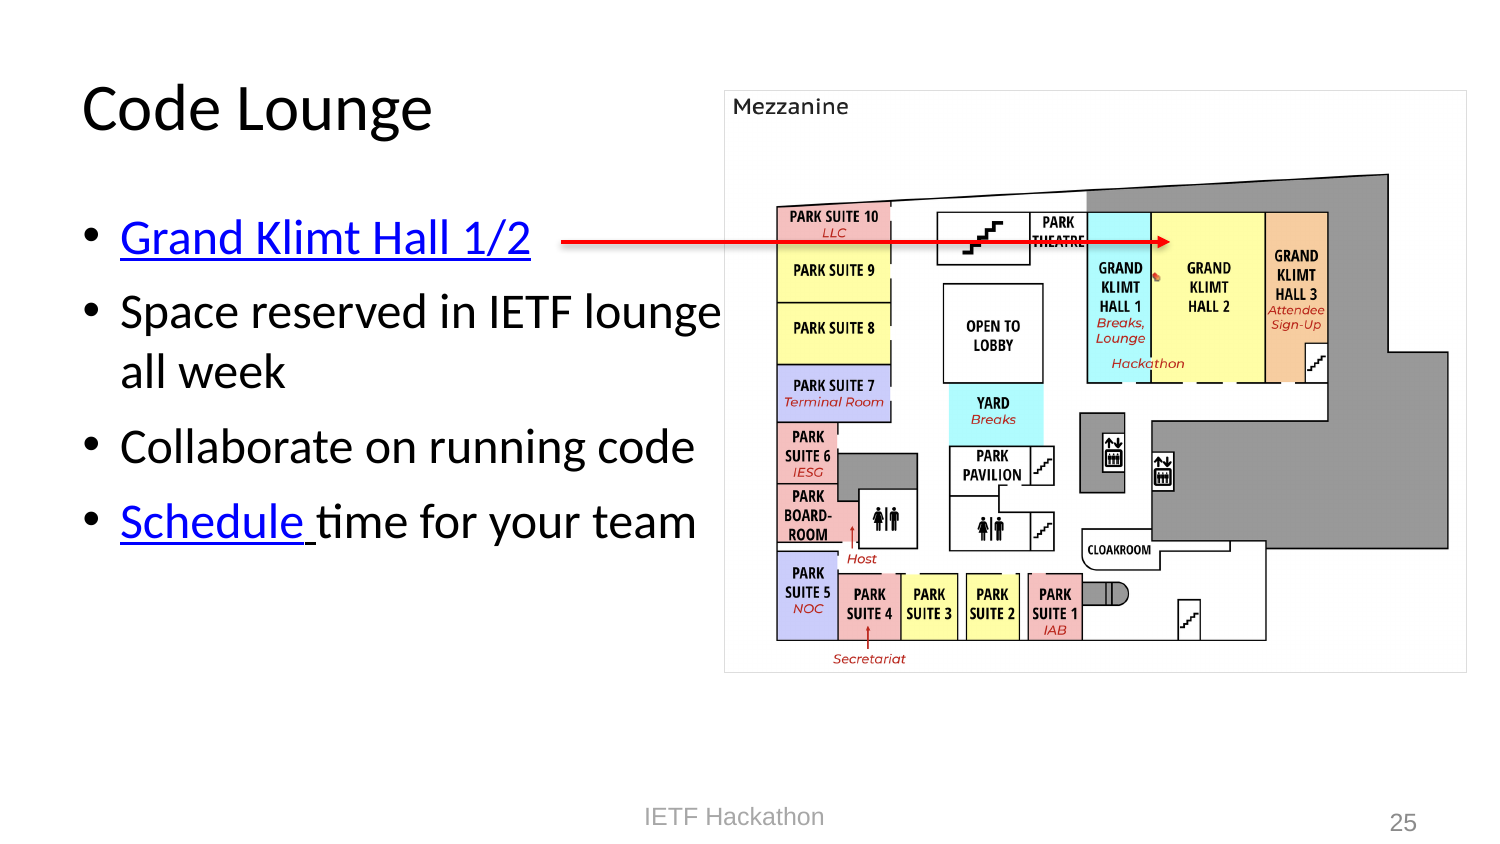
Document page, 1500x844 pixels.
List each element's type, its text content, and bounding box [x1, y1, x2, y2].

title Code Lounge [74, 33, 1426, 175]
slide_number 25 [1378, 798, 1426, 844]
picture [724, 89, 1467, 674]
list Grand Klimt Hall 1/2 Space reserved in IETF lounge all week Collaborate on running code Schedule time for your team [74, 196, 762, 755]
